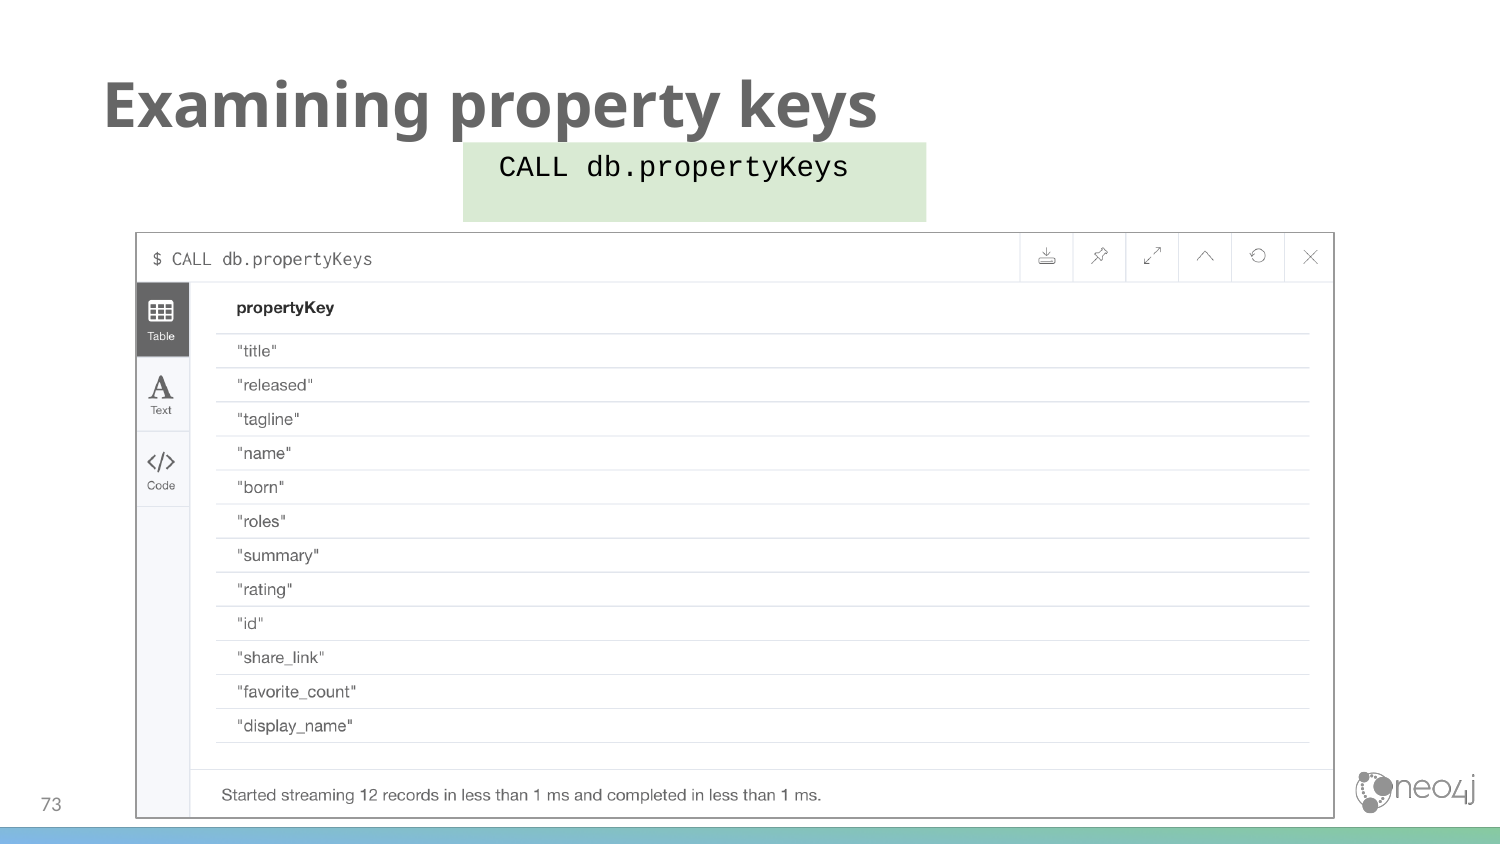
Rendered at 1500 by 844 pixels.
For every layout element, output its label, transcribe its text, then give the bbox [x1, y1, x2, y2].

slide_number ‹#› [16, 780, 87, 826]
picture [0, 826, 1500, 844]
title Examining property keys [87, 50, 1413, 143]
picture [136, 232, 1334, 818]
picture [1352, 767, 1479, 818]
text_box CALL db.propertyKeys [463, 142, 927, 222]
